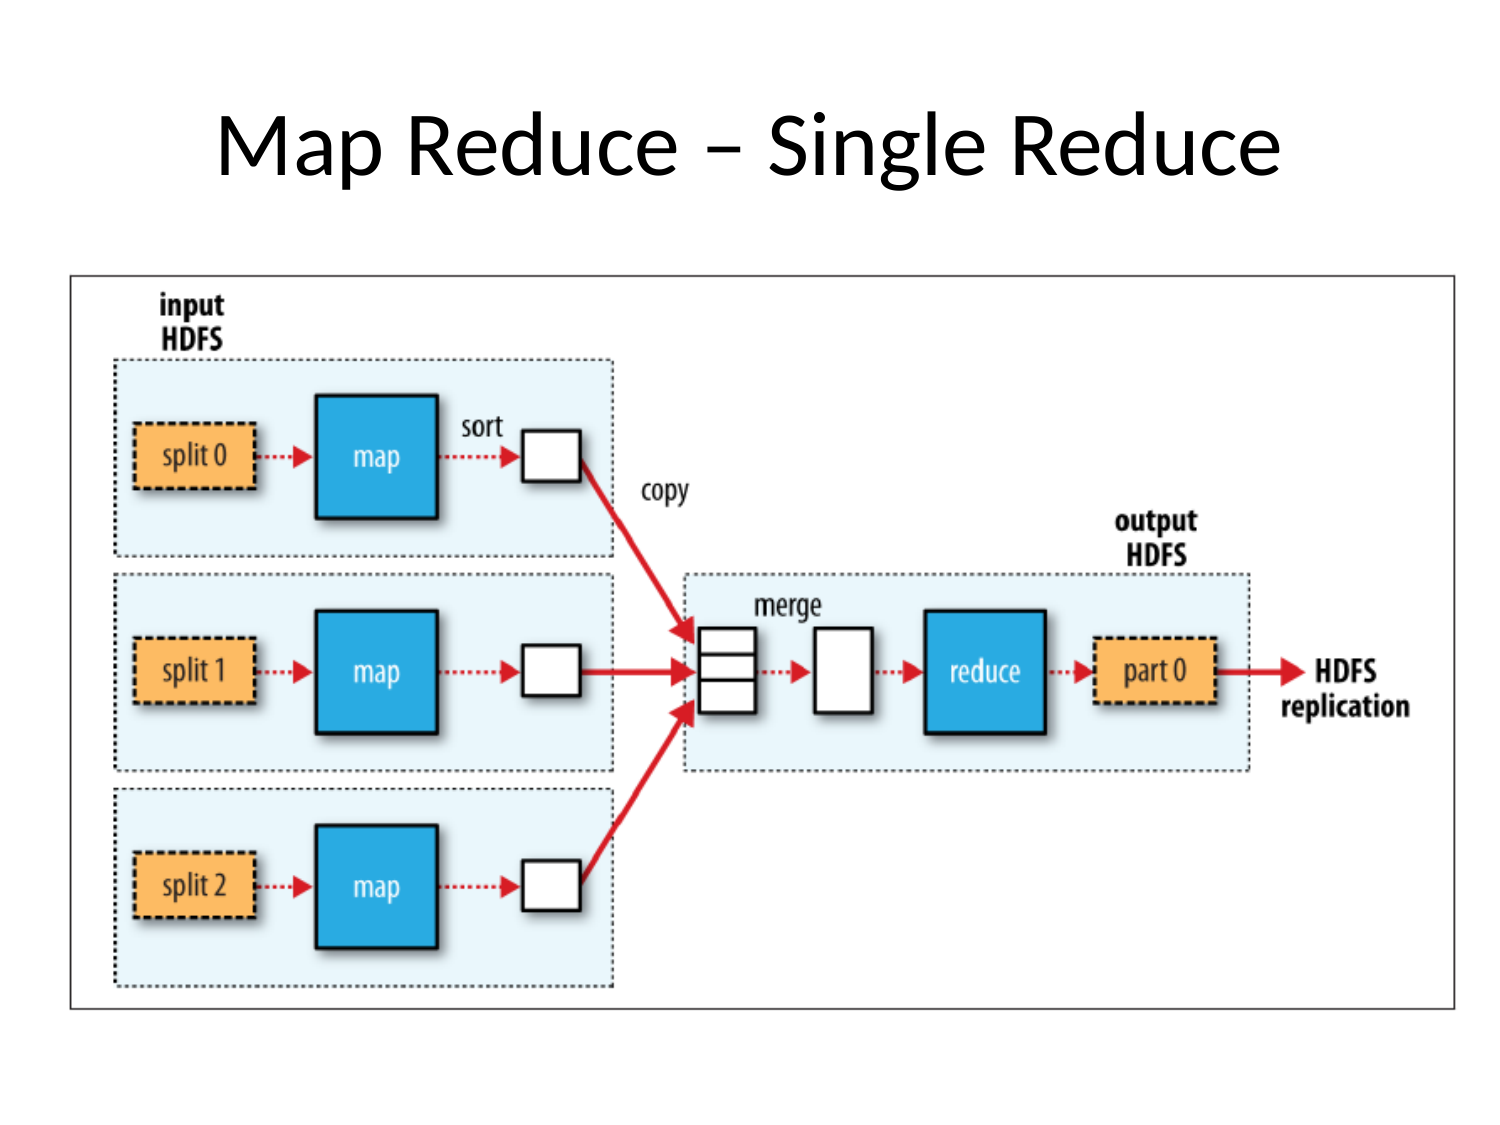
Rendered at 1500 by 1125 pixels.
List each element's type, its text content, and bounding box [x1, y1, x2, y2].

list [60, 257, 1479, 1032]
title Map Reduce – Single Reduce [75, 45, 1425, 233]
